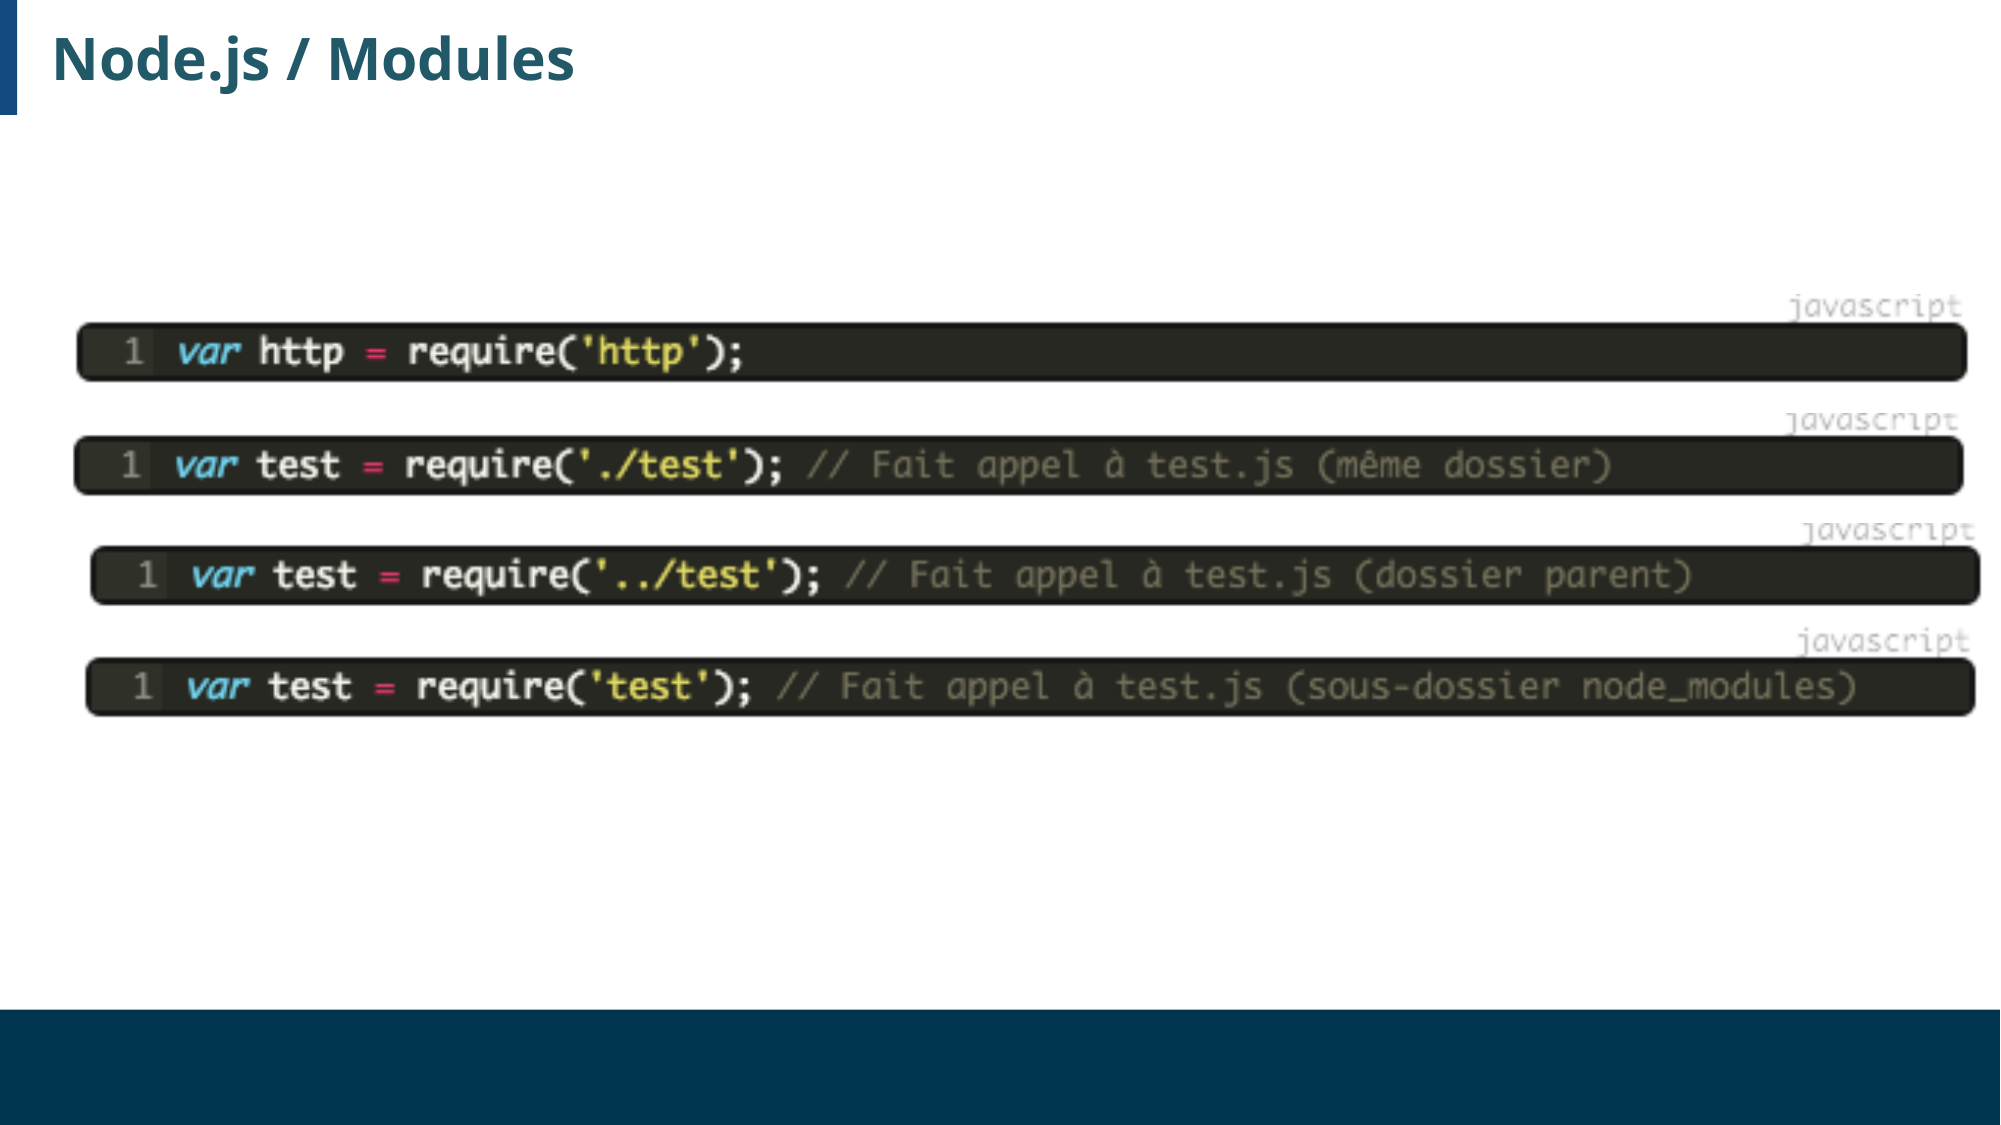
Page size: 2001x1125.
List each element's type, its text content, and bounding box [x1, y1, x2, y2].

picture [63, 626, 1997, 742]
picture [60, 294, 1999, 621]
title Node.js / Modules [39, 0, 1977, 114]
